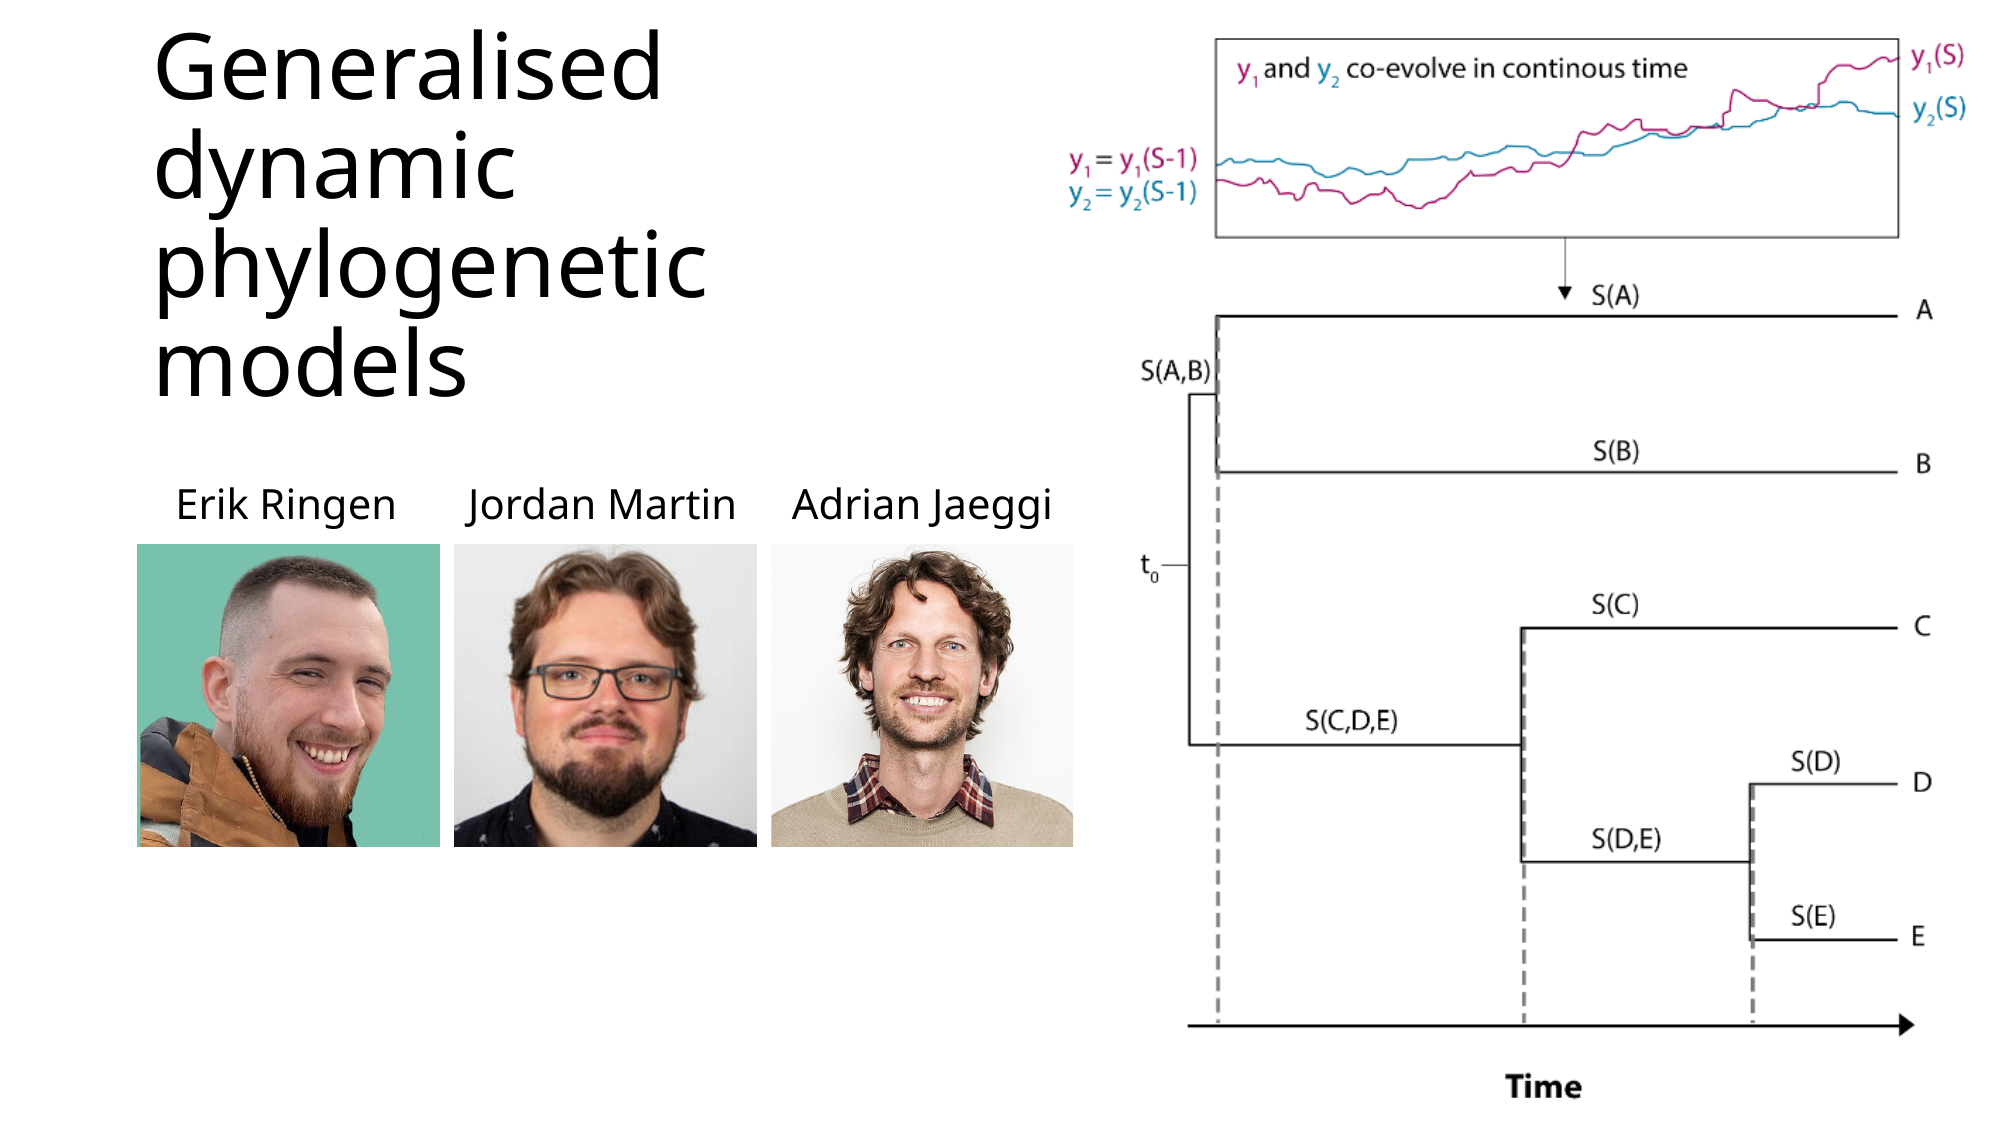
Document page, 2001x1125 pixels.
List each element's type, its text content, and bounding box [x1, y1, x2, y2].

picture [136, 544, 440, 847]
text_box Erik Ringen [160, 470, 412, 536]
picture [453, 544, 757, 847]
text_box Jordan Martin [453, 470, 752, 536]
text_box Adrian Jaeggi [777, 470, 1050, 536]
picture [770, 22, 2000, 1123]
title Generalised dynamic phylogenetic models [137, 109, 1035, 328]
